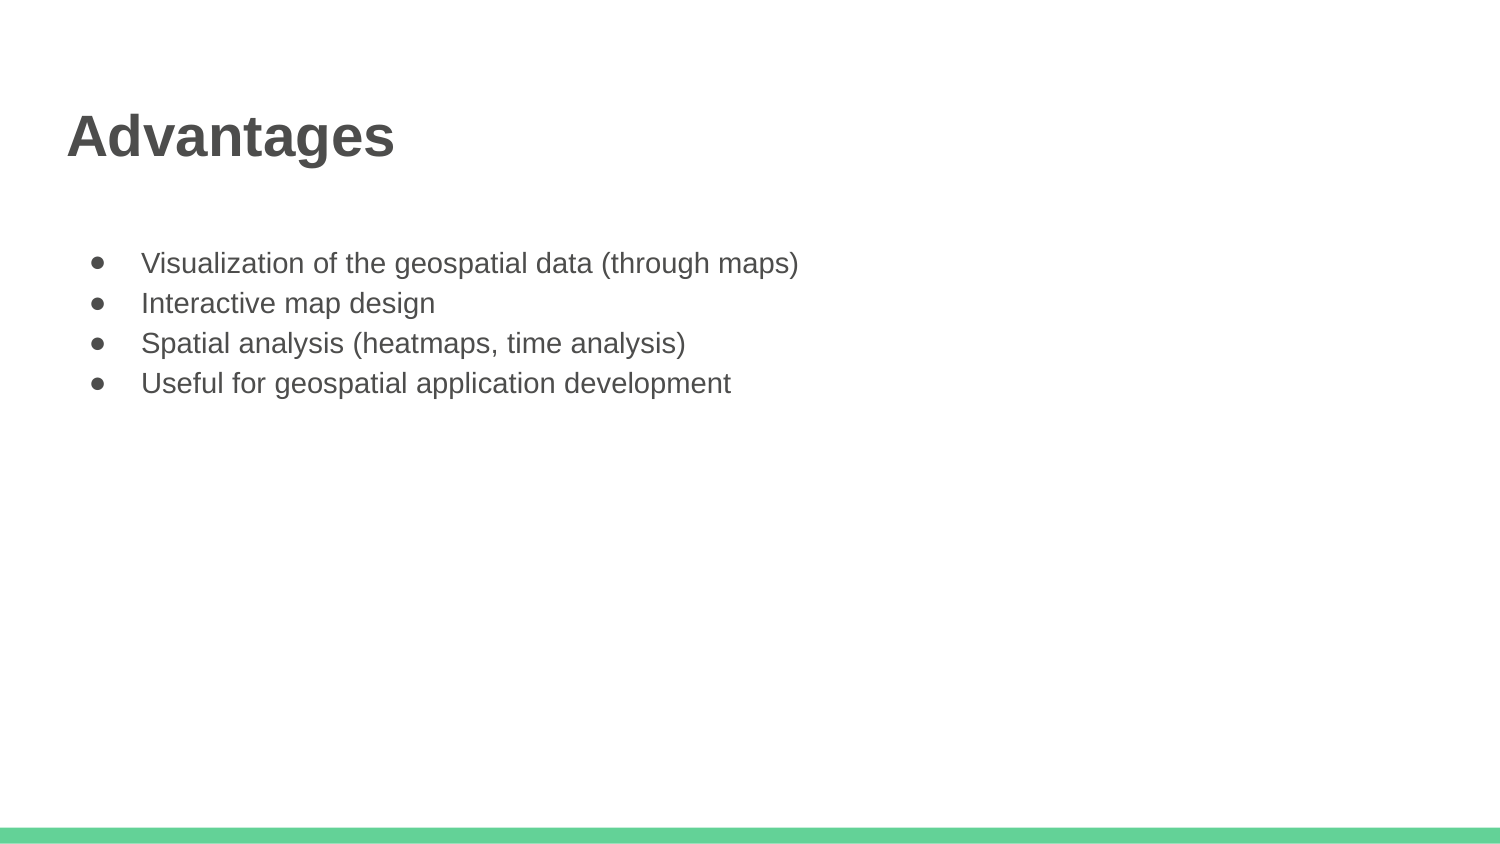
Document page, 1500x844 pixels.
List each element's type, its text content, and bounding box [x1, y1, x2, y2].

list Visualization of the geospatial data (through maps) Interactive map design Spatial analysis (heatmaps, time analysis) Useful for geospatial application development [51, 189, 1449, 750]
title Advantages [51, 72, 1449, 167]
